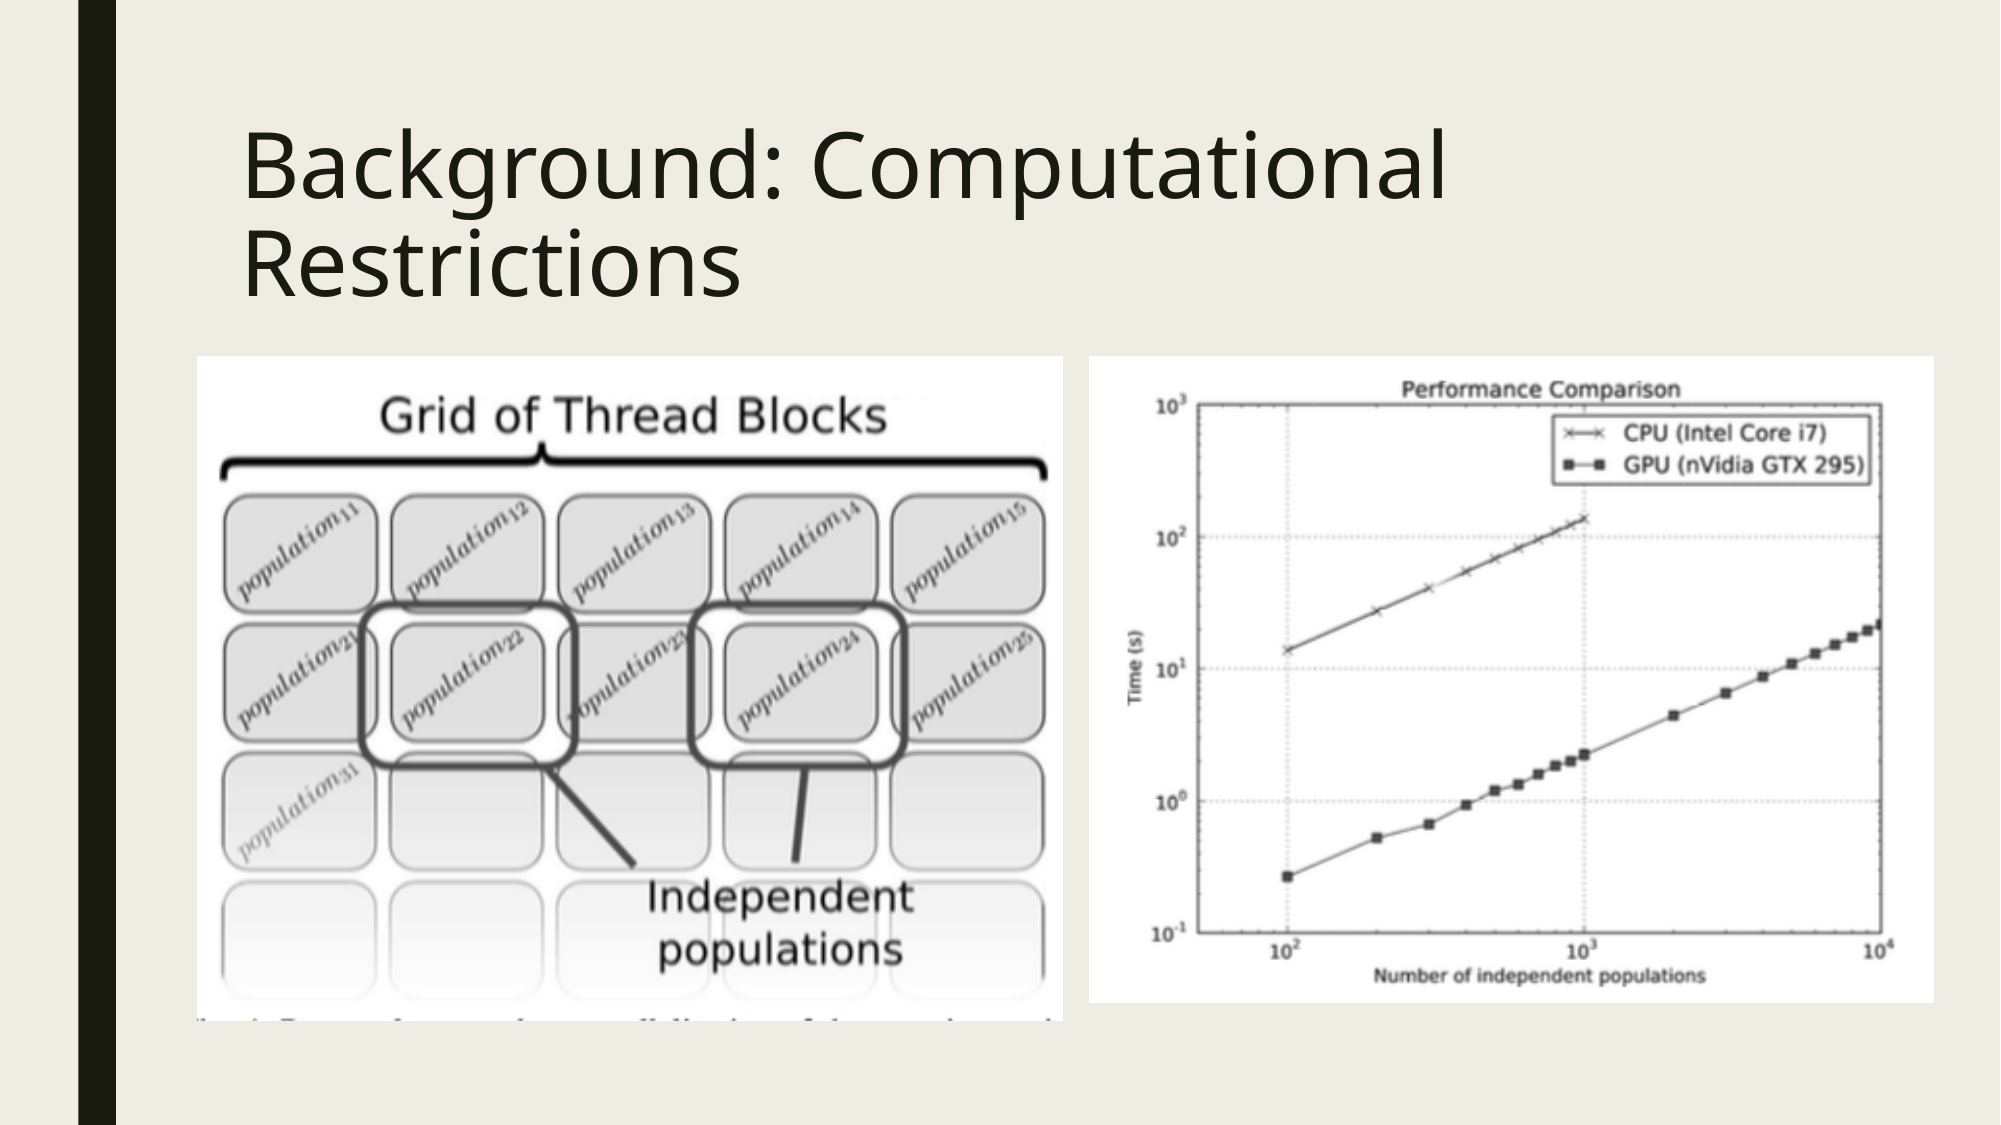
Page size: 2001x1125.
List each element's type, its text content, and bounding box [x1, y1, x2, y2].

picture [1089, 356, 1934, 1003]
picture [197, 356, 1063, 1021]
title Background: Computational Restrictions [225, 112, 1800, 357]
